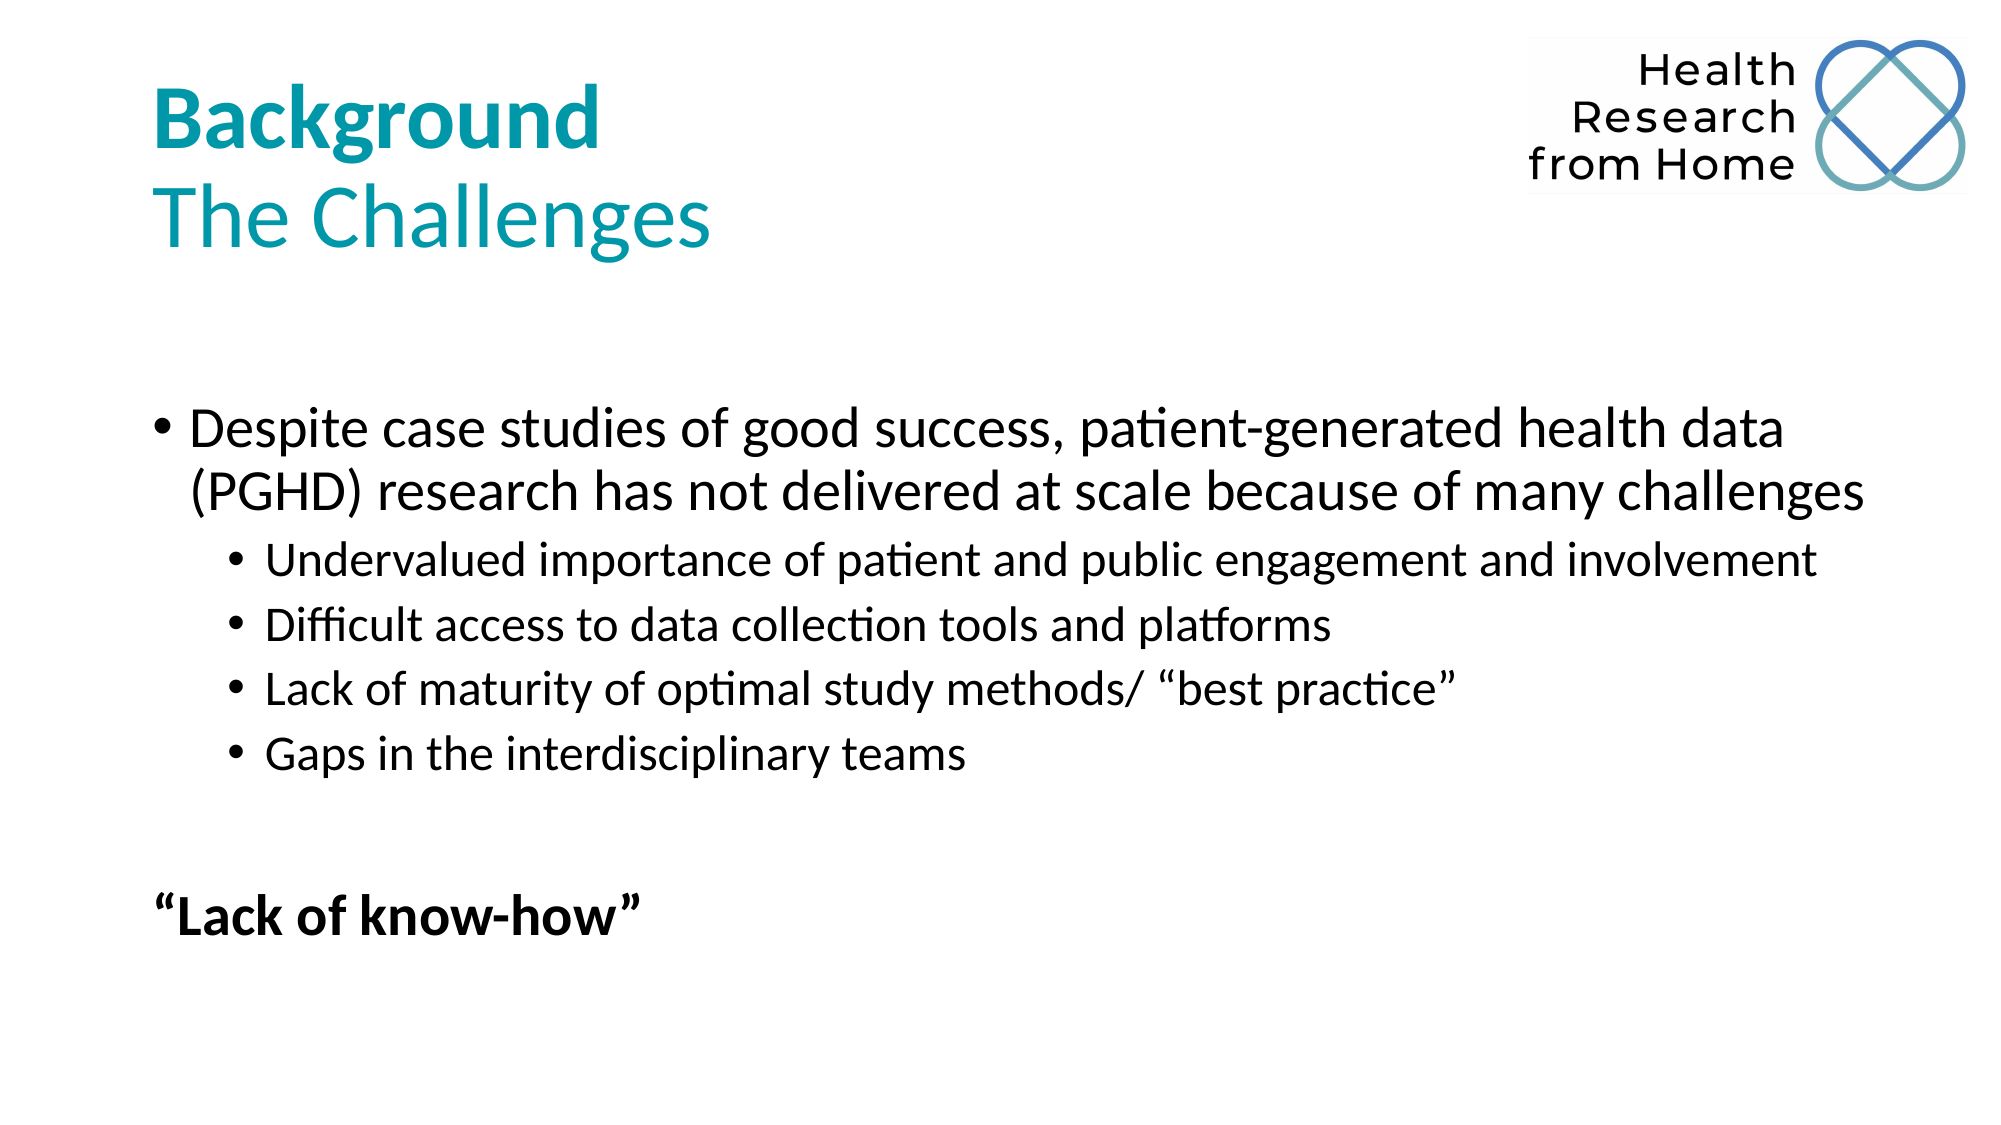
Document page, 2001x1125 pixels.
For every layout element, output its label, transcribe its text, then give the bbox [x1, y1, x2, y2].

picture [1527, 37, 1967, 194]
title Background The Challenges [137, 59, 1863, 278]
list Despite case studies of good success, patient-generated health data (PGHD) research has not delivered at scale because of many challenges Undervalued importance of patient and public engagement and involvement Difficult access to data collection tools and platforms Lack of maturity of optimal study methods/ “best practice” Gaps in the interdisciplinary teams “Lack of know-how” [137, 299, 1891, 1066]
